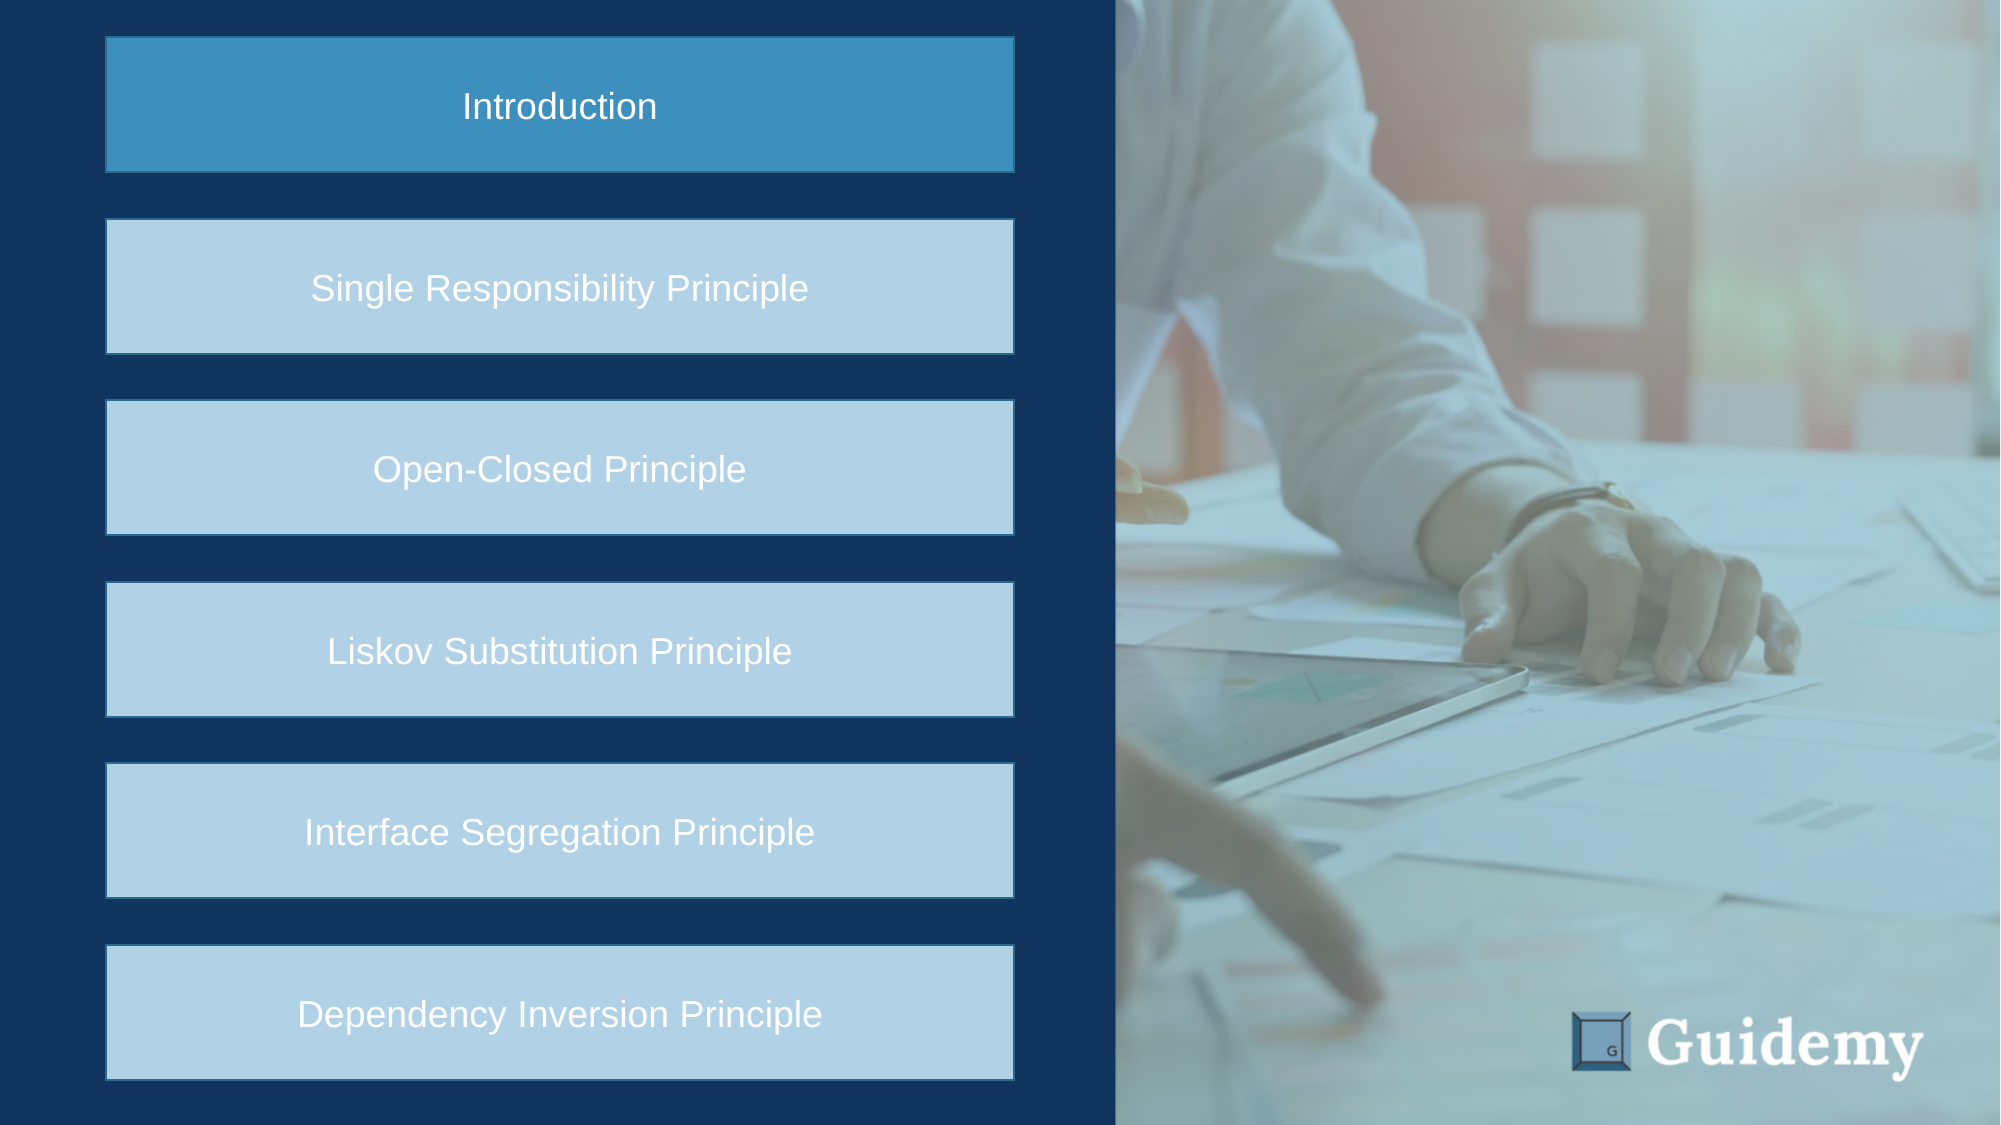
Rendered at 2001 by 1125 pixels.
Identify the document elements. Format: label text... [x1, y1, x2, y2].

text_box Dependency Inversion Principle [105, 944, 1015, 1081]
text_box Liskov Substitution Principle [105, 581, 1015, 718]
picture [0, 0, 2001, 1125]
text_box Single Responsibility Principle [105, 218, 1015, 355]
text_box Interface Segregation Principle [105, 762, 1015, 899]
text_box Open-Closed Principle [105, 399, 1015, 536]
text_box Introduction [105, 36, 1015, 173]
